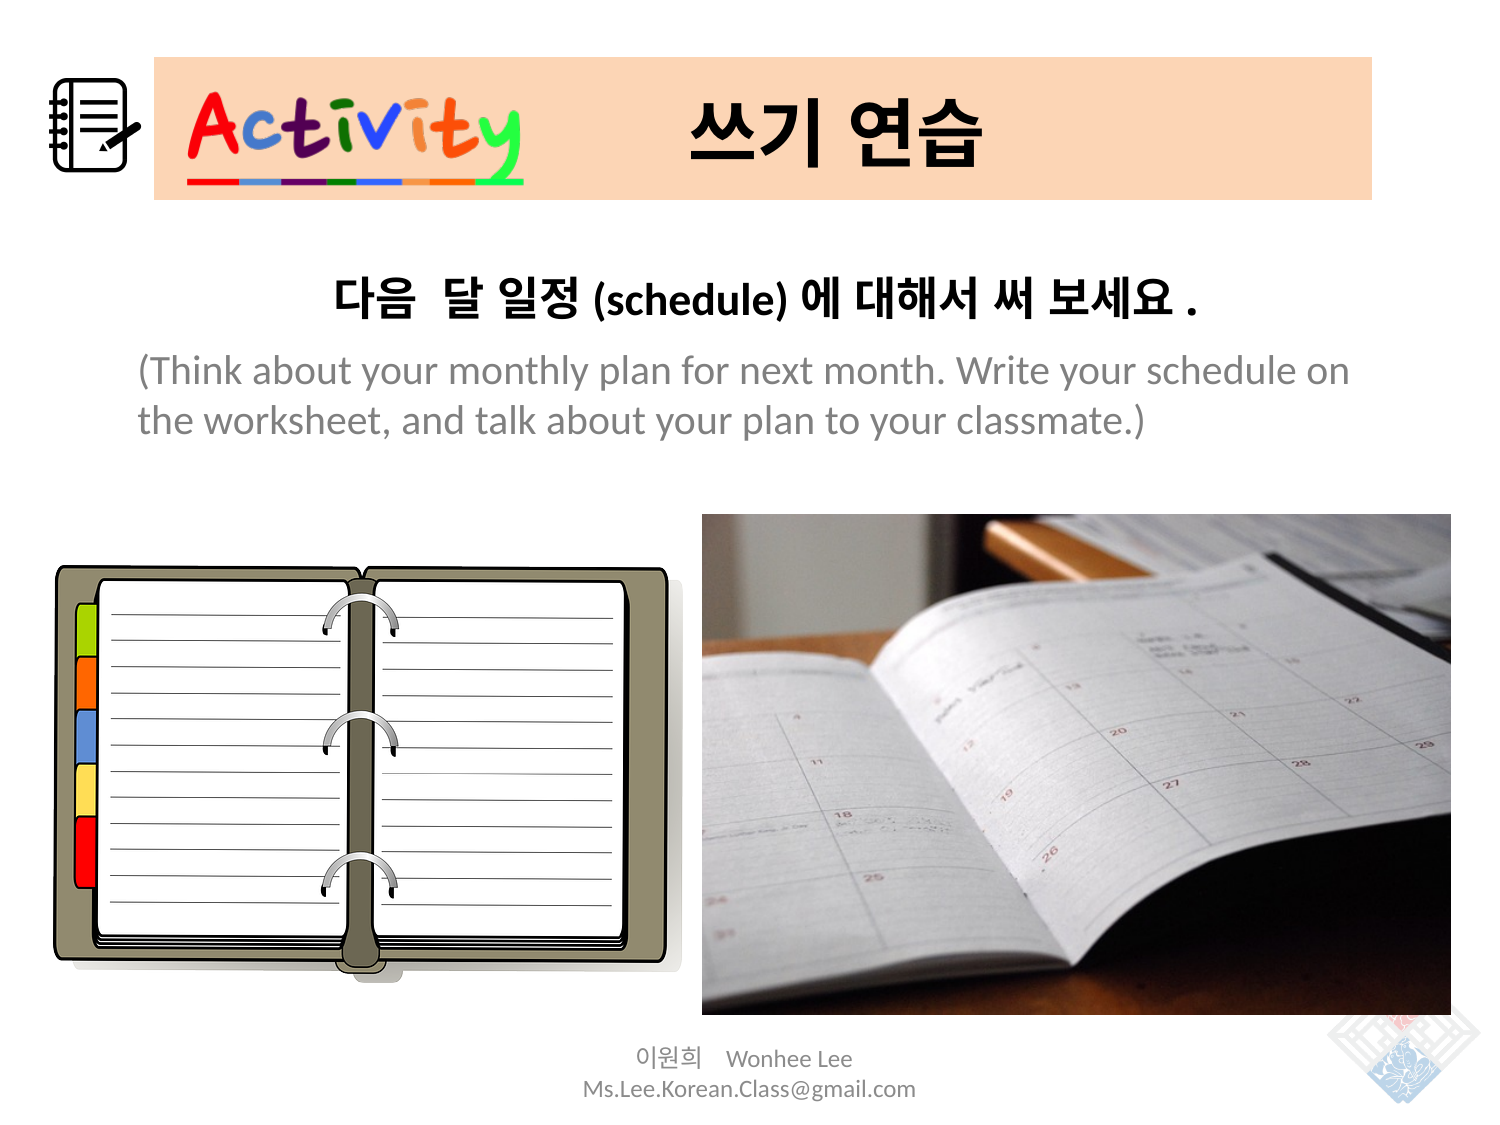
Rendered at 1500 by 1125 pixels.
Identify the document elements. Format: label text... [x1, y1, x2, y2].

text_box (Think about your monthly plan for next month. Write your schedule on the worksheet, and talk about your plan to your classmate.) [122, 335, 1424, 451]
table_header 쓰기 연습 [576, 59, 1370, 198]
picture [40, 77, 150, 174]
picture [702, 514, 1452, 1015]
picture [53, 565, 684, 983]
text_box 다음 달 일정(schedule)에 대해서 써 보세요. [172, 262, 1360, 332]
table_header 쓰기 연습 [156, 59, 167, 198]
picture [172, 43, 571, 199]
footer 이원희 Wonhee Lee Ms.Lee.Korean.Class@gmail.com [512, 1042, 988, 1103]
